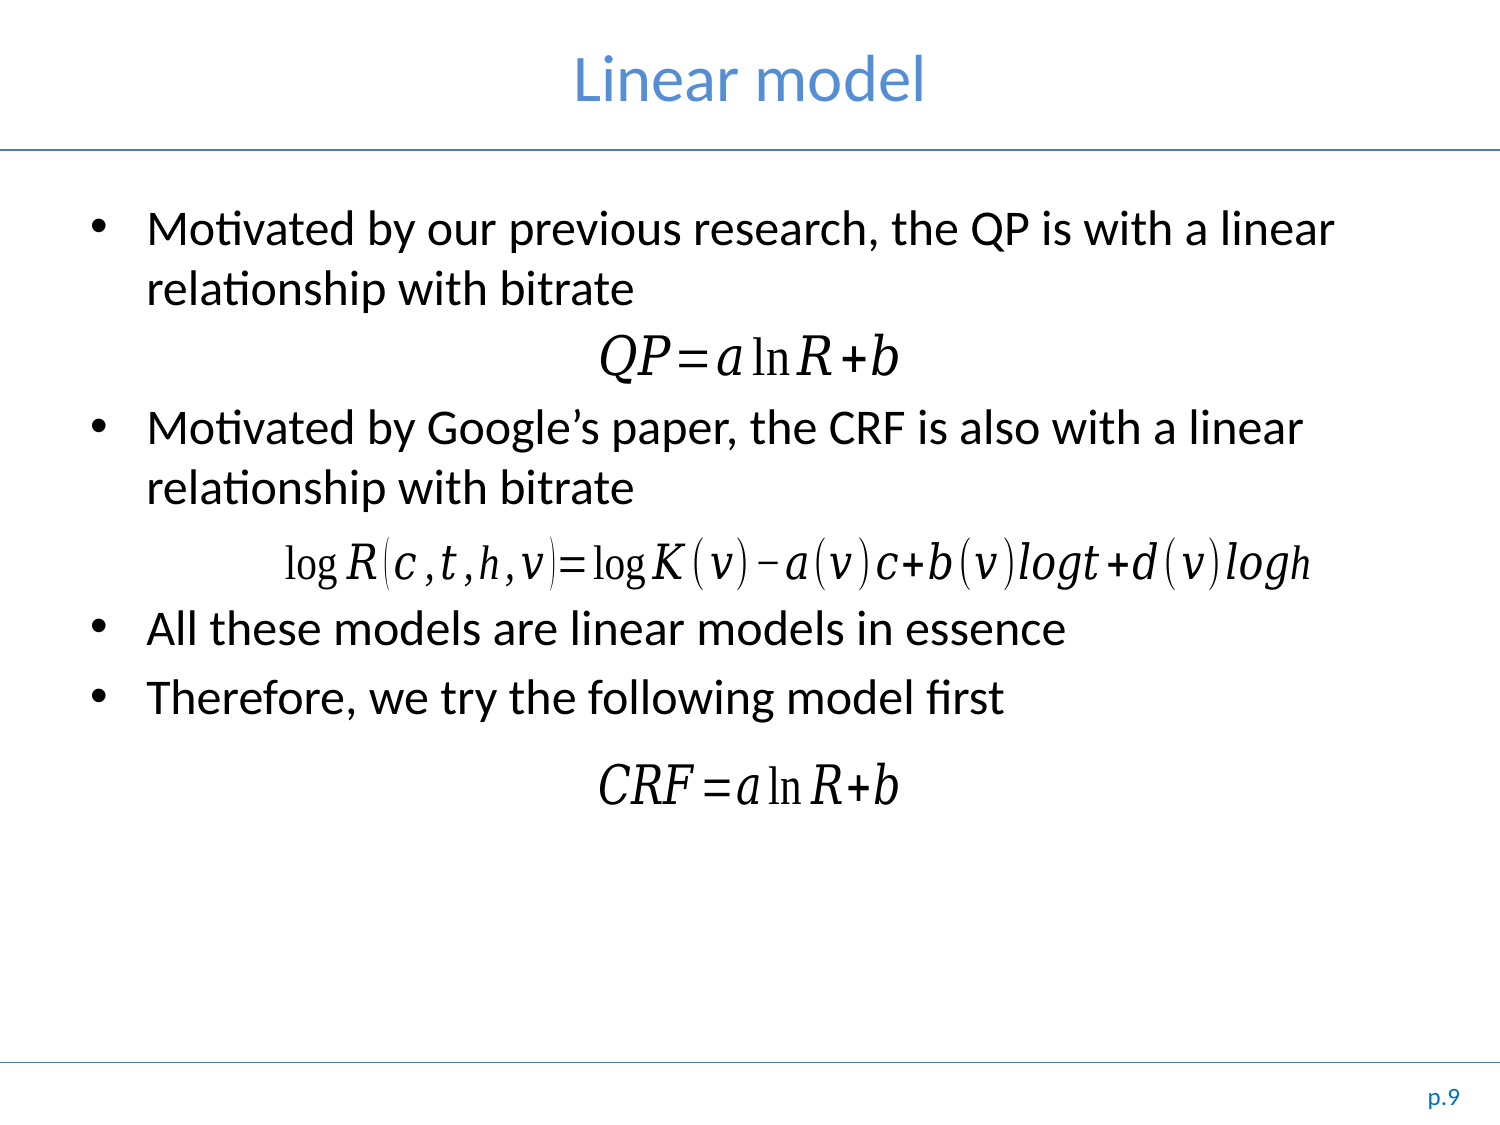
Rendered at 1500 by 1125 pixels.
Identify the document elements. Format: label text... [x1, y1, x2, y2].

slide_number p.9 [1387, 1066, 1475, 1125]
title Linear model [75, 12, 1425, 138]
list Motivated by our previous research, the QP is with a linear relationship with bitrate Motivated by Google’s paper, the CRF is also with a linear relationship with bitrate All these models are linear models in essence Therefore, we try the following model first [75, 187, 1425, 1038]
